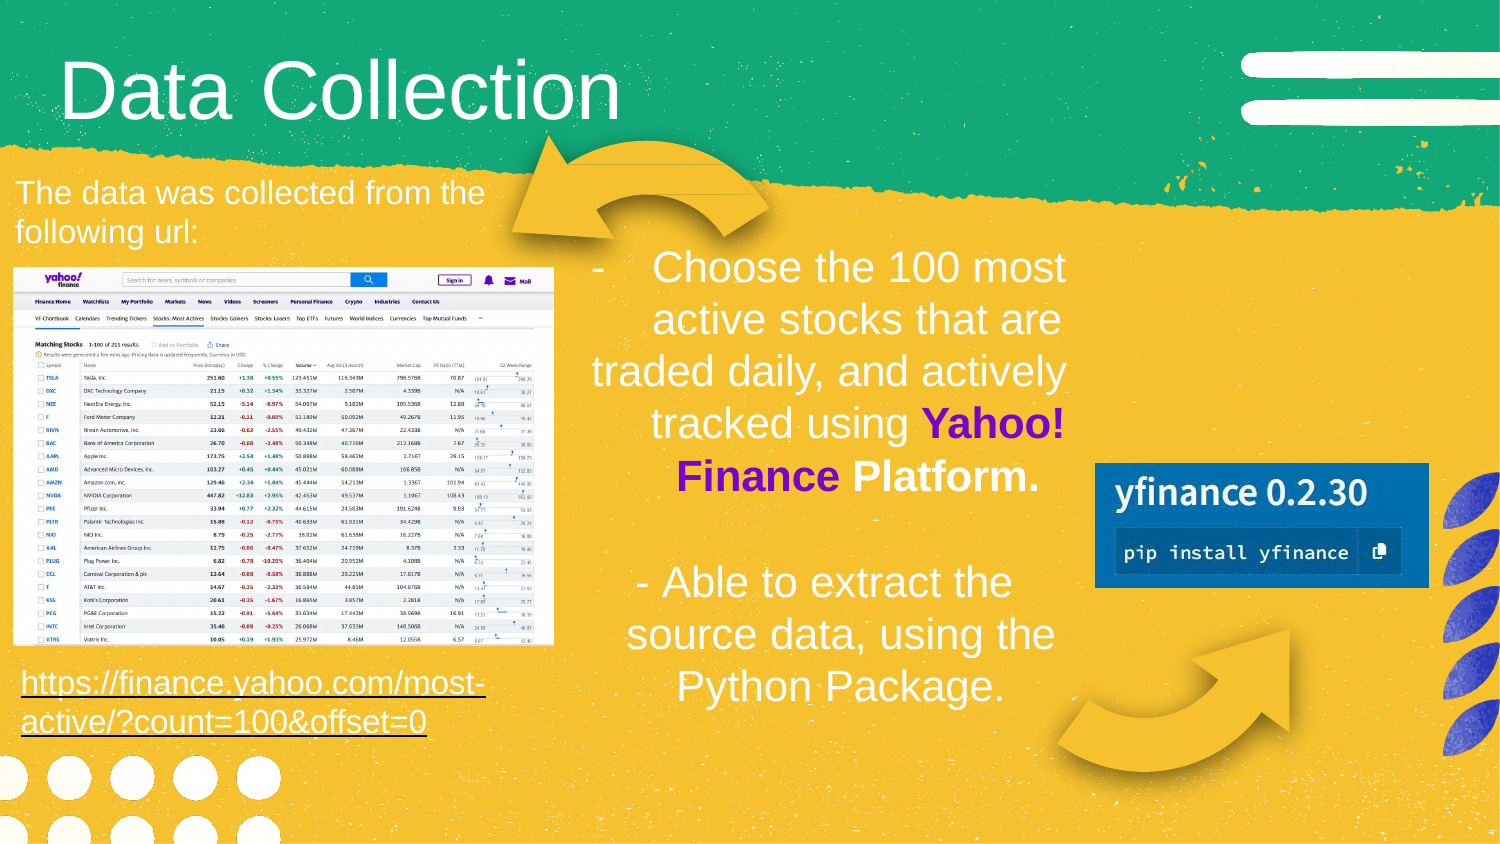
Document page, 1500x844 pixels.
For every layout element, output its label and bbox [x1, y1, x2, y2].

text_box [440, 27, 808, 379]
picture [0, 0, 1500, 844]
text_box [1015, 525, 1380, 844]
text_box [1095, 400, 1429, 588]
